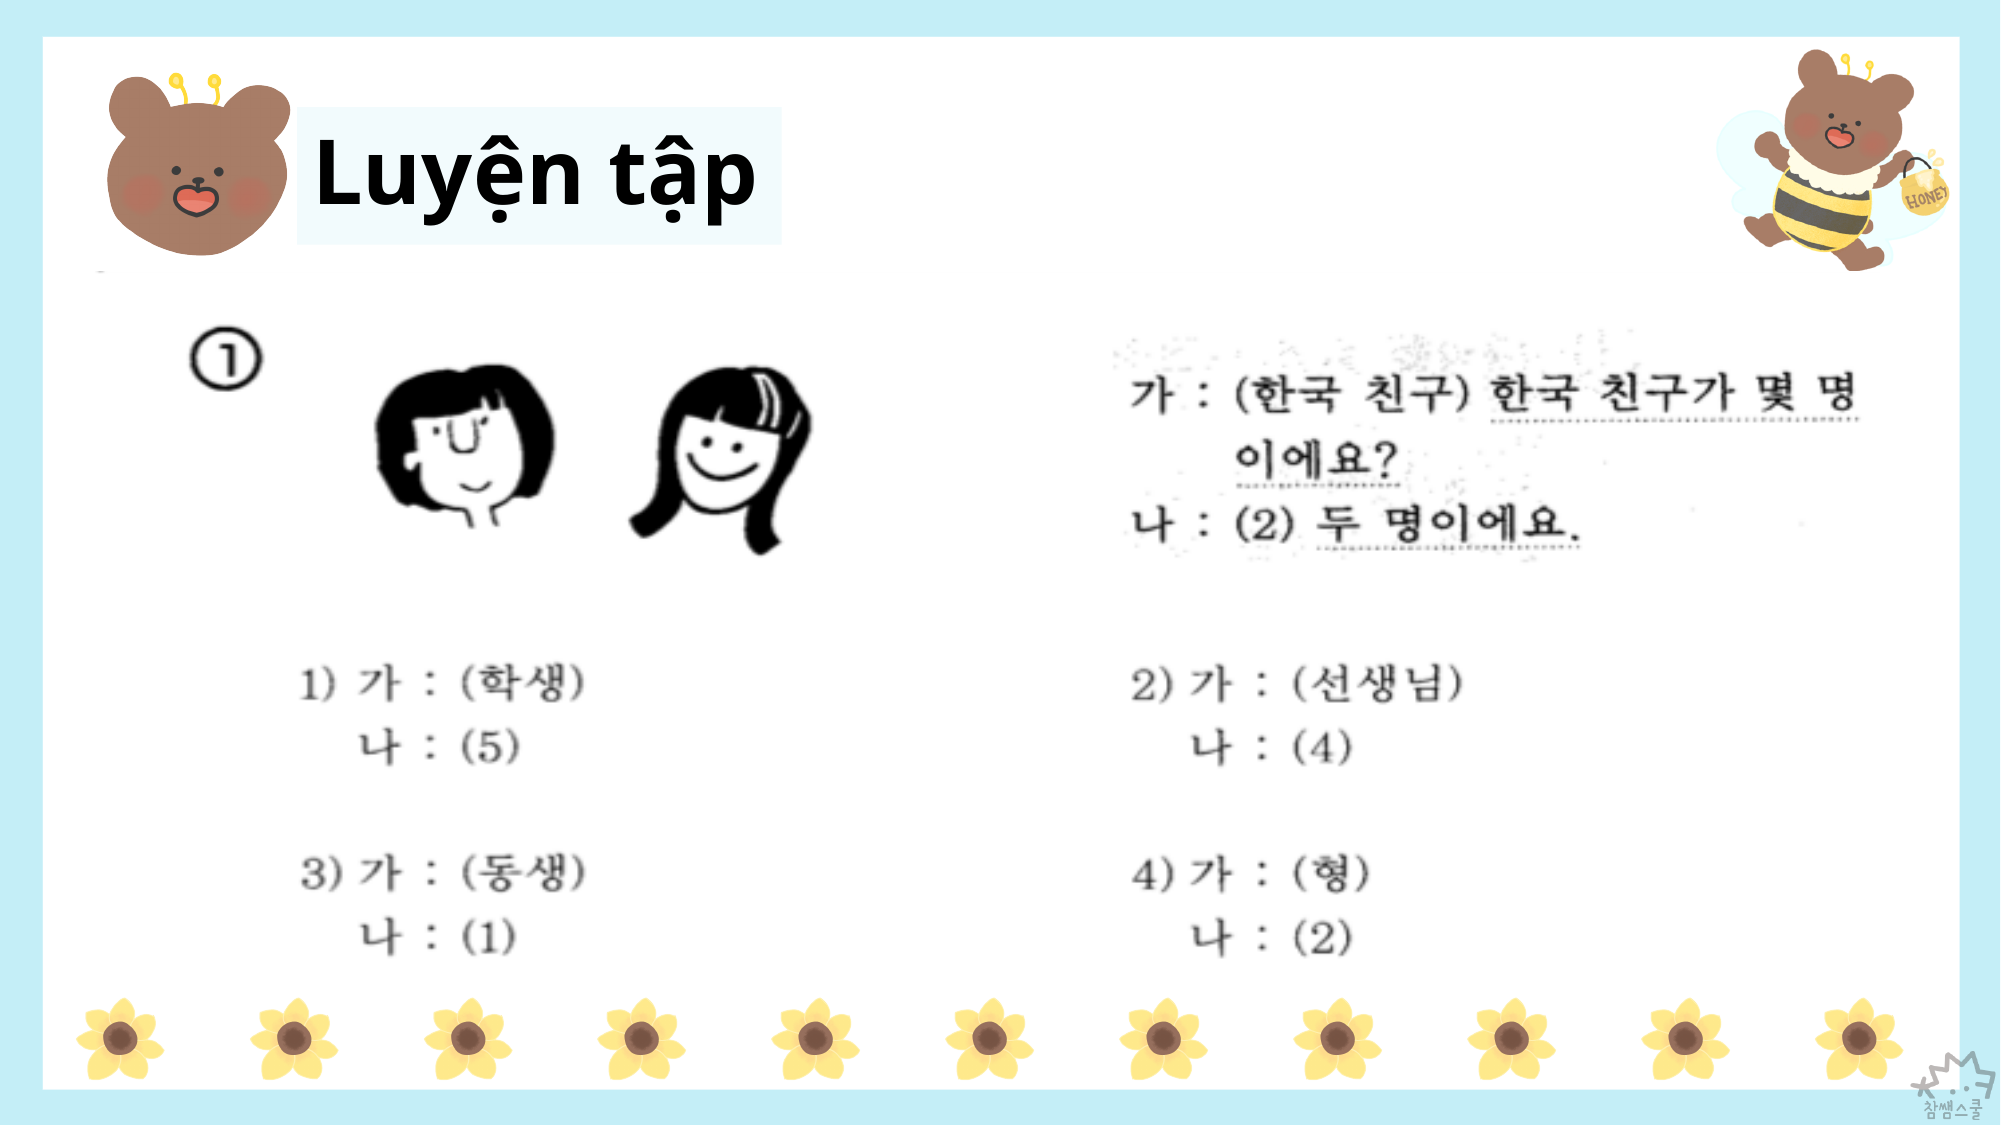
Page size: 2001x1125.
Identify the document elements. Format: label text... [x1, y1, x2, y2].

text_box Luyện tập [298, 107, 782, 245]
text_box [69, 996, 1904, 1091]
picture [0, 0, 2001, 1125]
